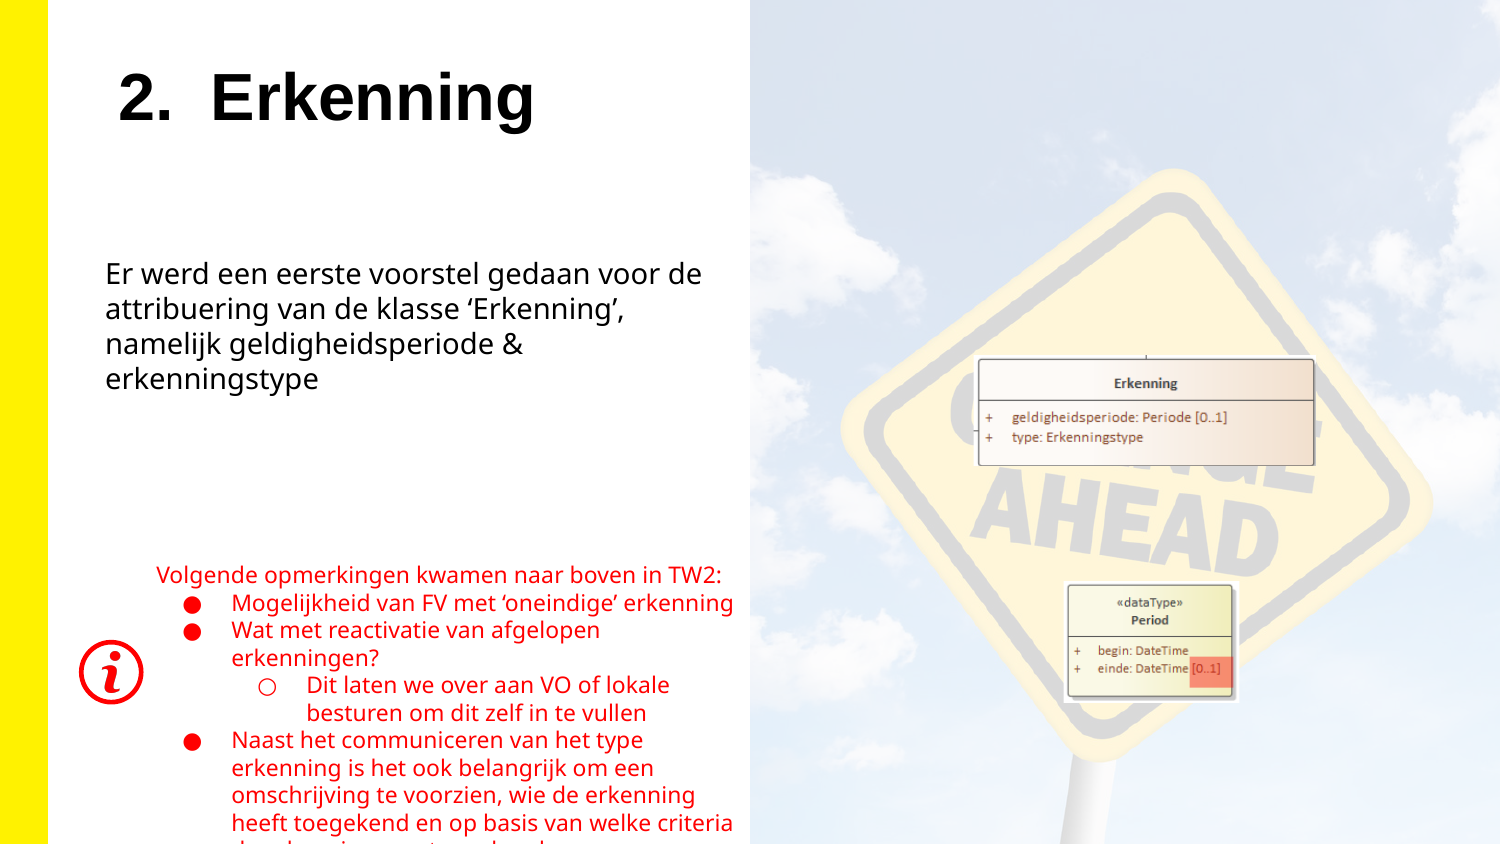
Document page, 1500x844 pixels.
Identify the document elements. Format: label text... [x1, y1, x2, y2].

text_box Er werd een eerste voorstel gedaan voor de attribuering van de klasse ‘Erkenning’, namelijk geldigheidsperiode & erkenningstype [90, 240, 725, 410]
picture [749, 0, 1500, 844]
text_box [80, 641, 142, 703]
text_box Volgende opmerkingen kwamen naar boven in TW2: Mogelijkheid van FV met ‘oneindige’ erkenning Wat met reactivatie van afgelopen erkenningen? Dit laten we over aan VO of lokale besturen om dit zelf in te vullen Naast het communiceren van het type erkenning is het ook belangrijk om een omschrijving te voorzien, wie de erkenning heeft toegekend en op basis van welke criteria de erkenning was toegekend. [141, 545, 744, 844]
text_box 2. Erkenning [107, 47, 744, 169]
